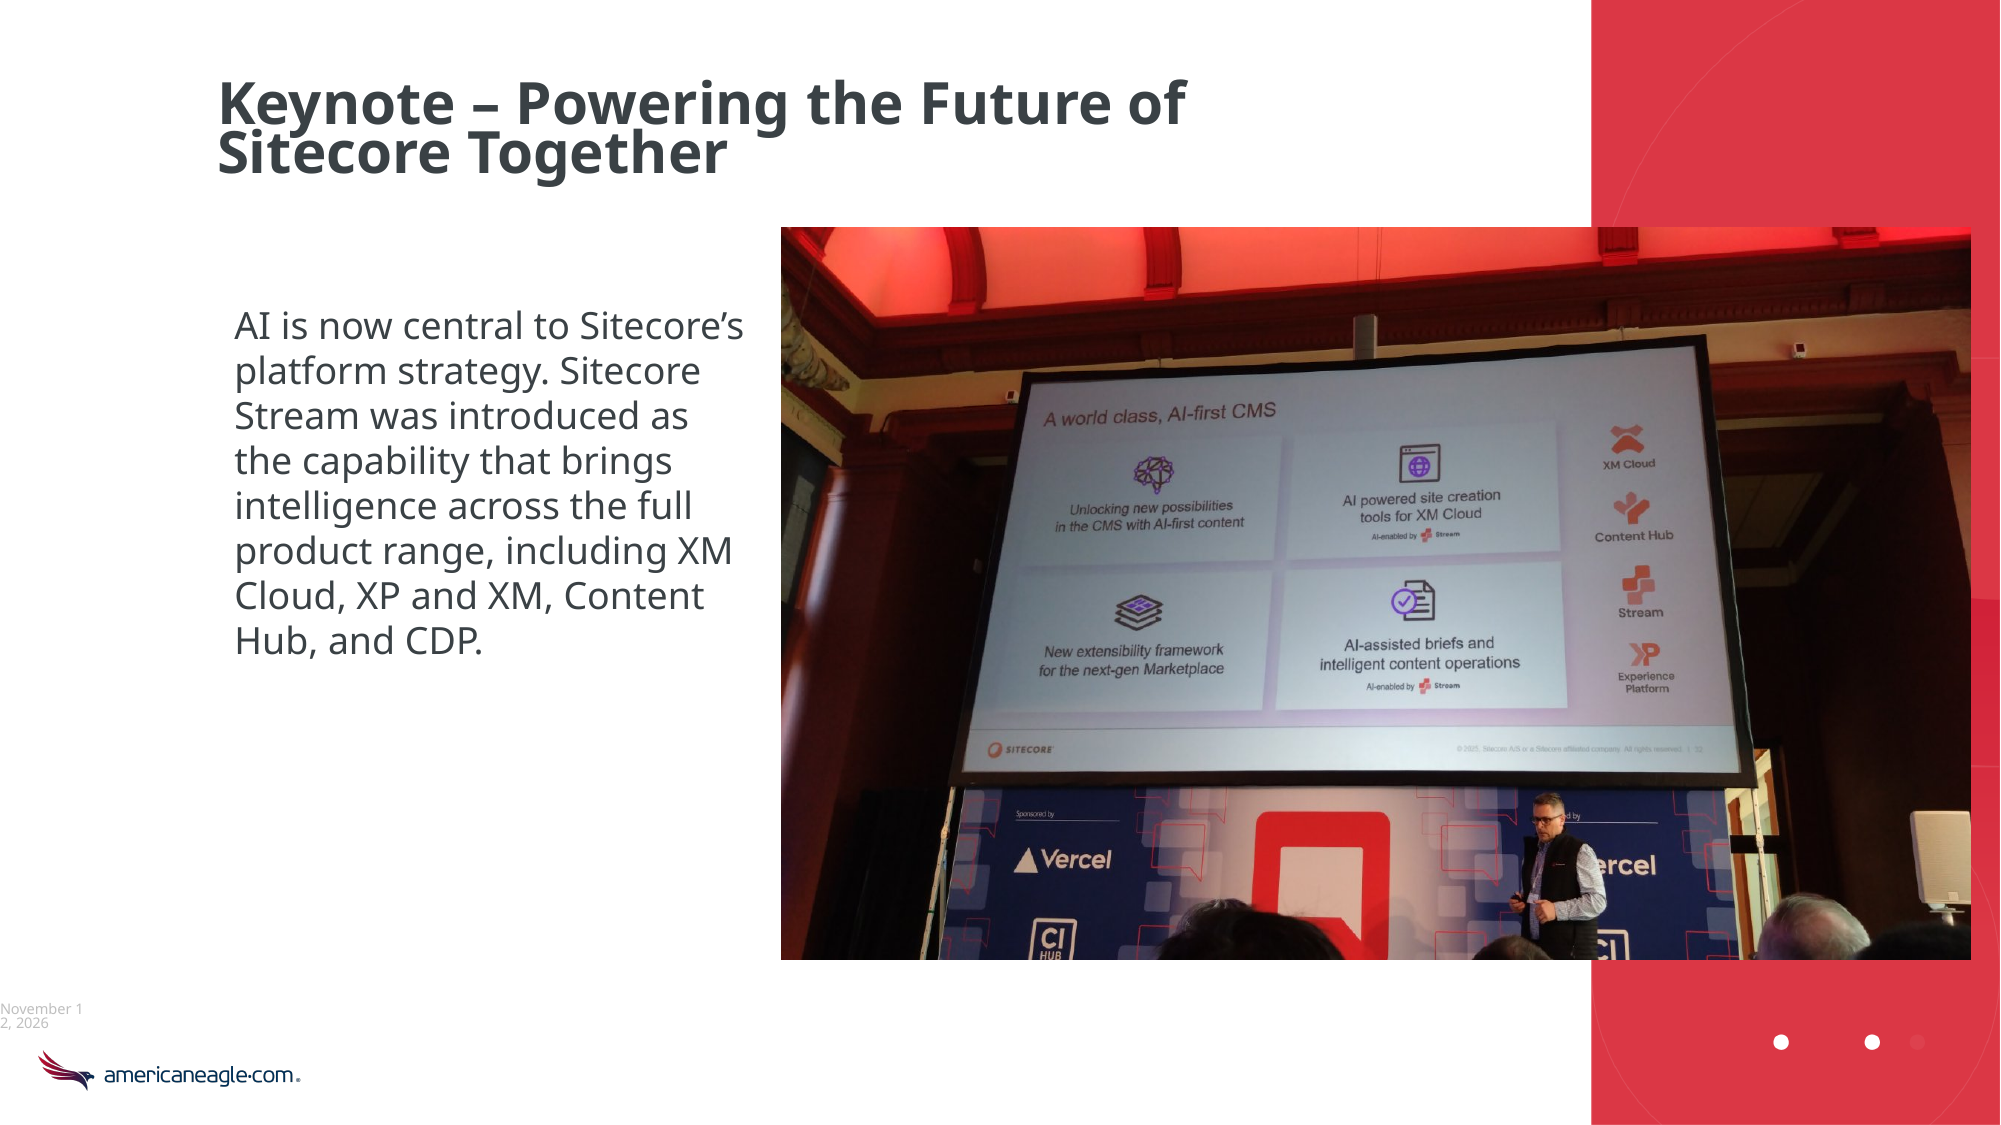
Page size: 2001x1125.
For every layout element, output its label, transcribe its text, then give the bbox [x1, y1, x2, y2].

picture [781, 0, 2000, 1125]
list AI is now central to Sitecore’s platform strategy. Sitecore Stream was introduced as the capability that brings intelligence across the full product range, including XM Cloud, XP and XM, Content Hub, and CDP. [234, 236, 750, 774]
title Keynote – Powering the Future of Sitecore Together [217, 110, 1433, 184]
picture [37, 1050, 301, 1091]
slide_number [0, 1001, 86, 1020]
